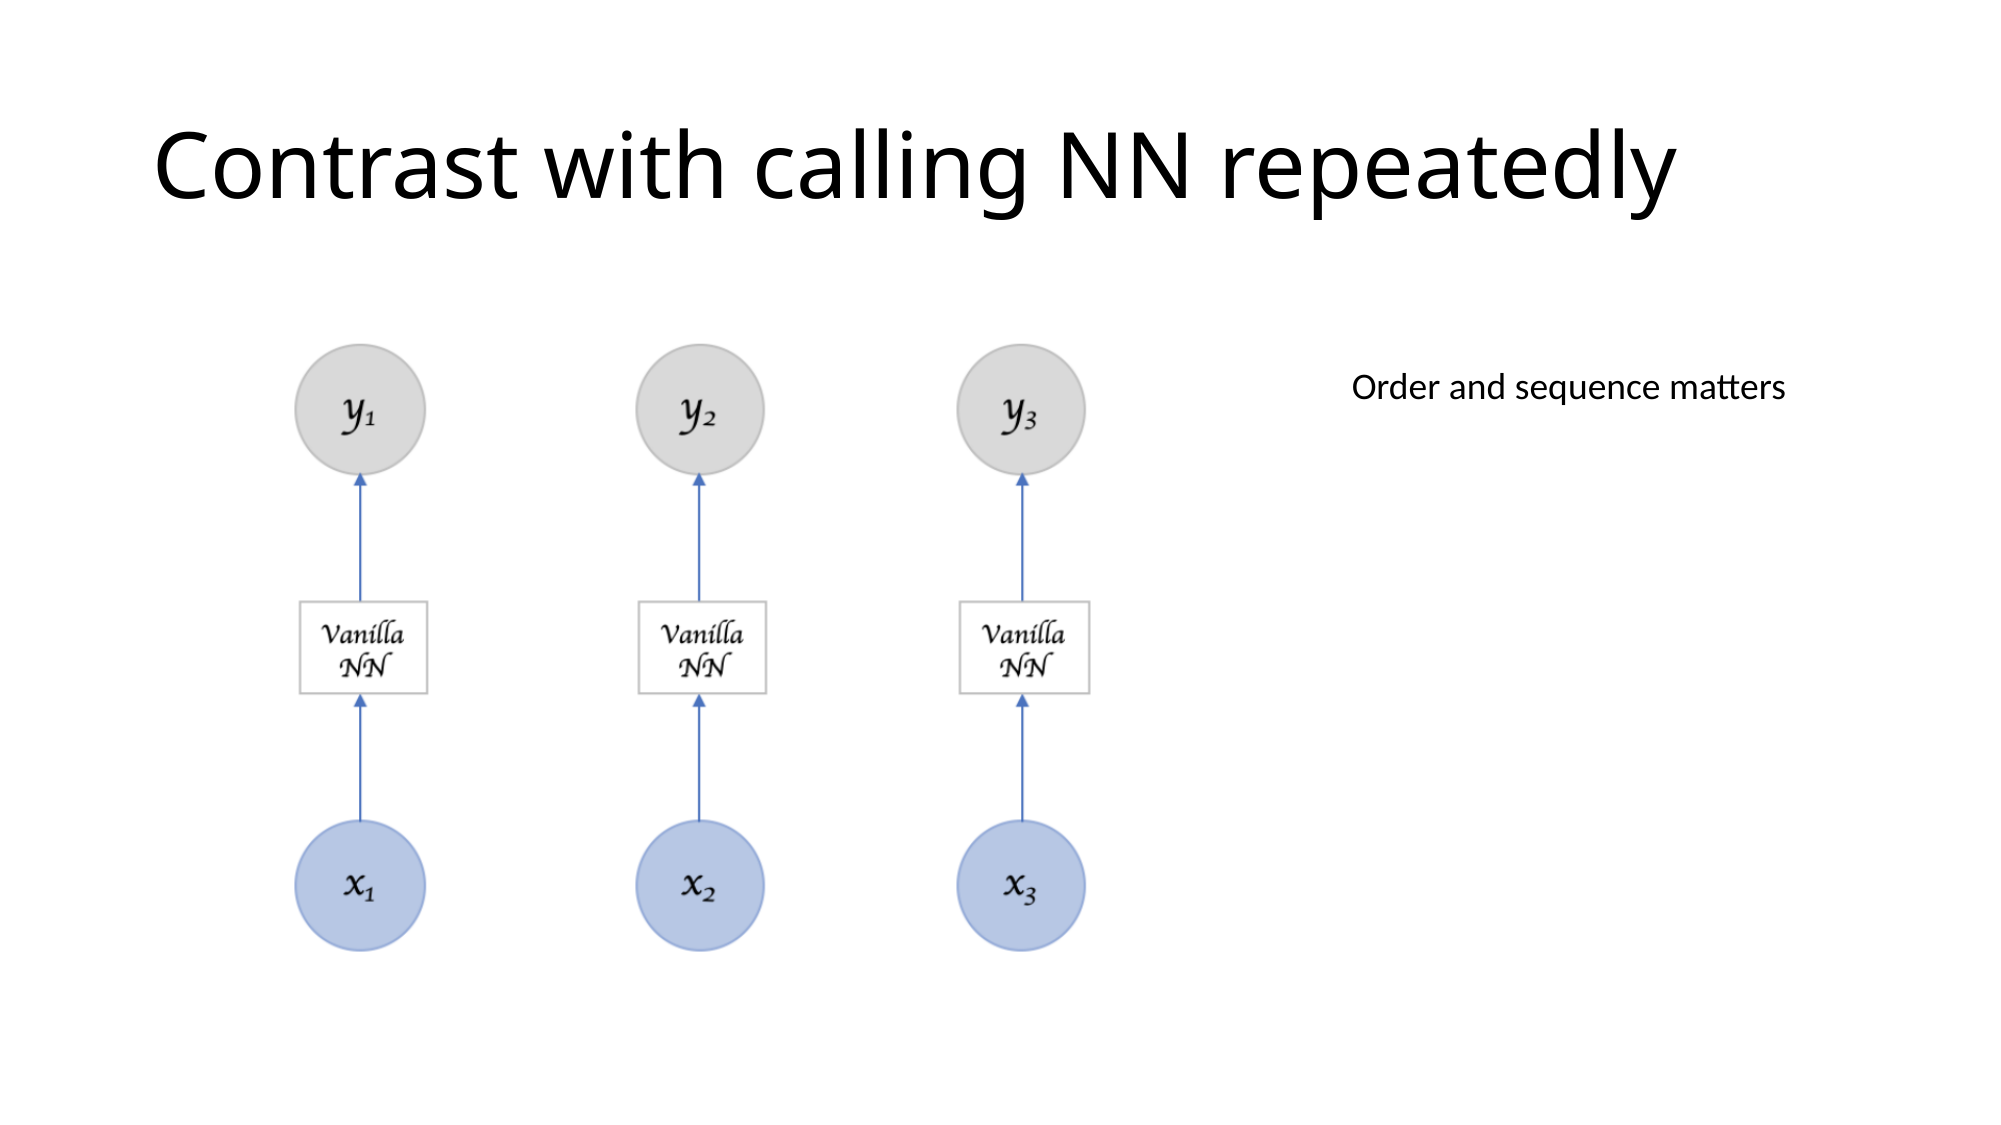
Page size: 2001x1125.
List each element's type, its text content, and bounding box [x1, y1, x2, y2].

picture [137, 277, 1142, 984]
text_box Order and sequence matters [1337, 354, 1802, 415]
title Contrast with calling NN repeatedly [137, 59, 1863, 278]
